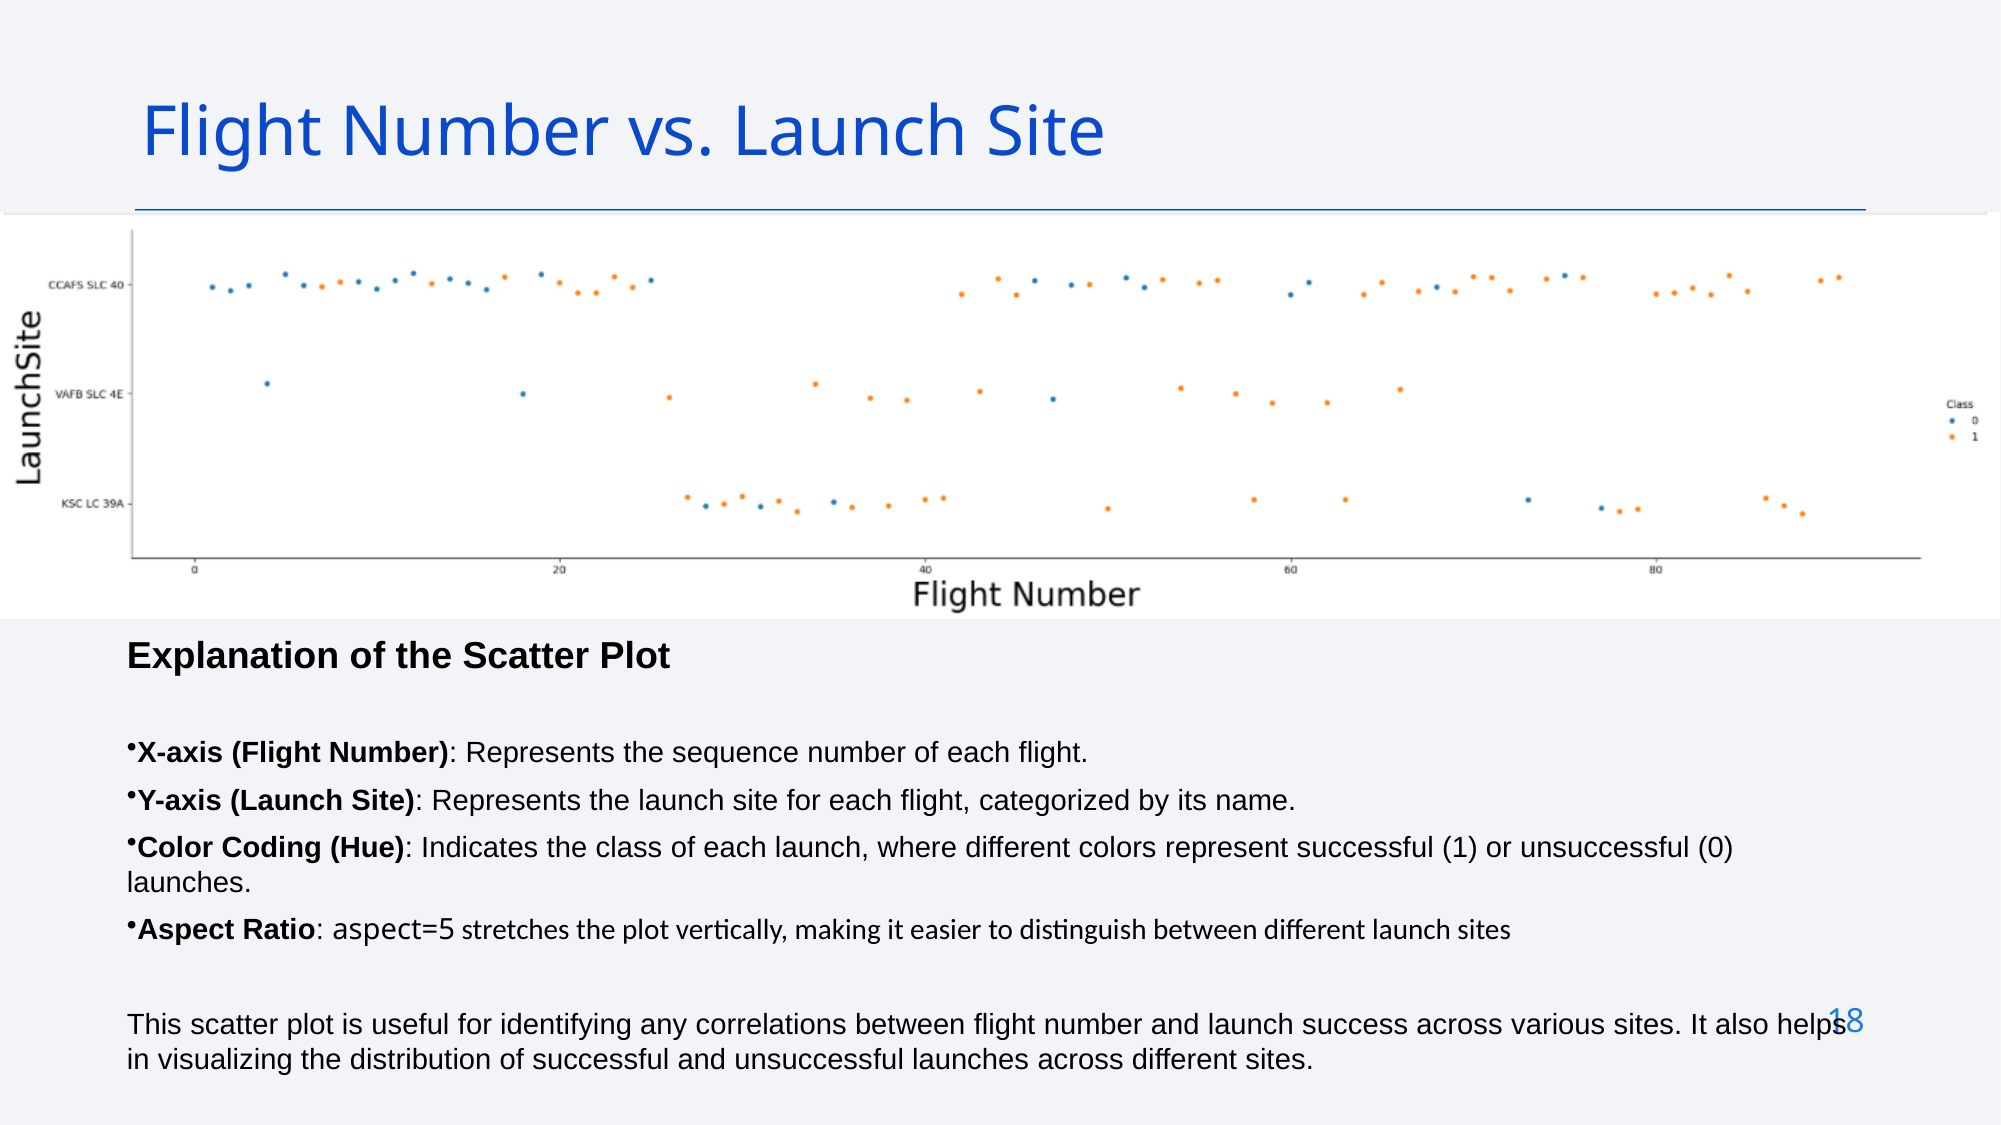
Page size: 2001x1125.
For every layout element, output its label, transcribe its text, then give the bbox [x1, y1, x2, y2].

picture [0, 0, 2001, 1125]
text_box Flight Number vs. Launch Site [126, 88, 1852, 179]
text_box Explanation of the Scatter Plot X-axis (Flight Number): Represents the sequence number of each flight. Y-axis (Launch Site): Represents the launch site for each flight, categorized by its name. Color Coding (Hue): Indicates the class of each launch, where different colors represent successful (1) or unsuccessful (0) launches. Aspect Ratio: aspect=5 stretches the plot vertically, making it easier to distinguish between different launch sites This scatter plot is useful for identifying any correlations between flight number and launch success across various sites. It also helps in visualizing the distribution of successful and unsuccessful launches across different sites. [112, 623, 1880, 1083]
